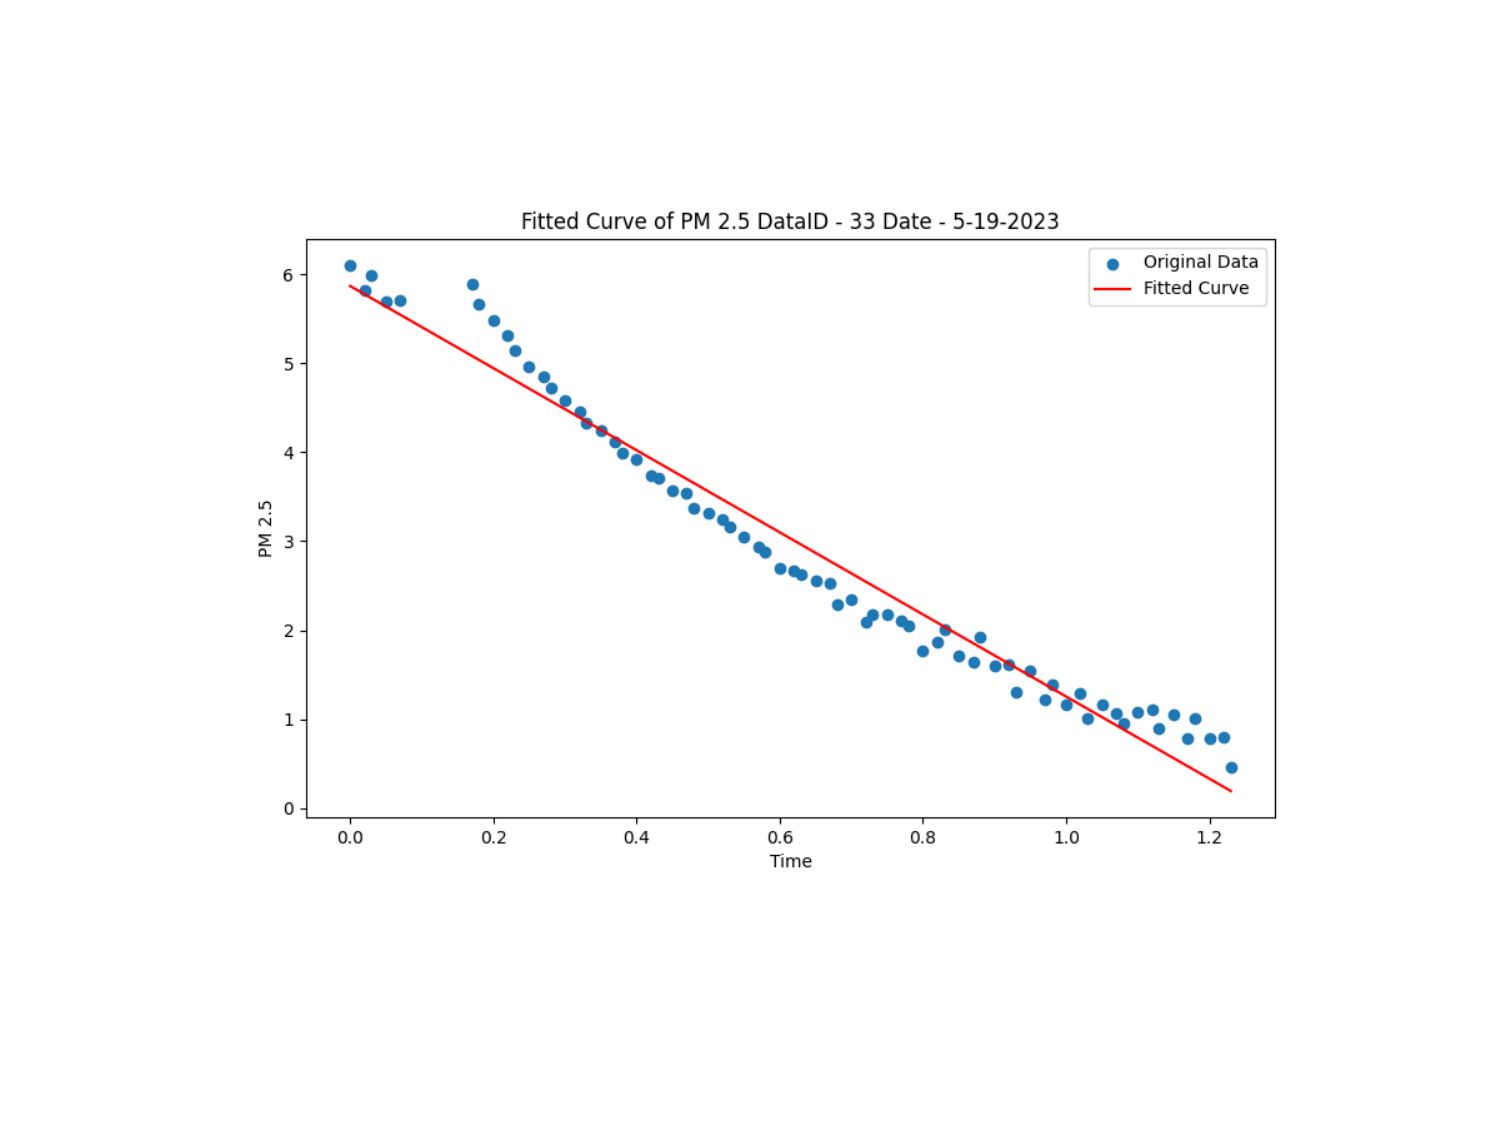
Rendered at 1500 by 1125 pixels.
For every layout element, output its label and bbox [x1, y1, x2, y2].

picture [149, 149, 1401, 901]
